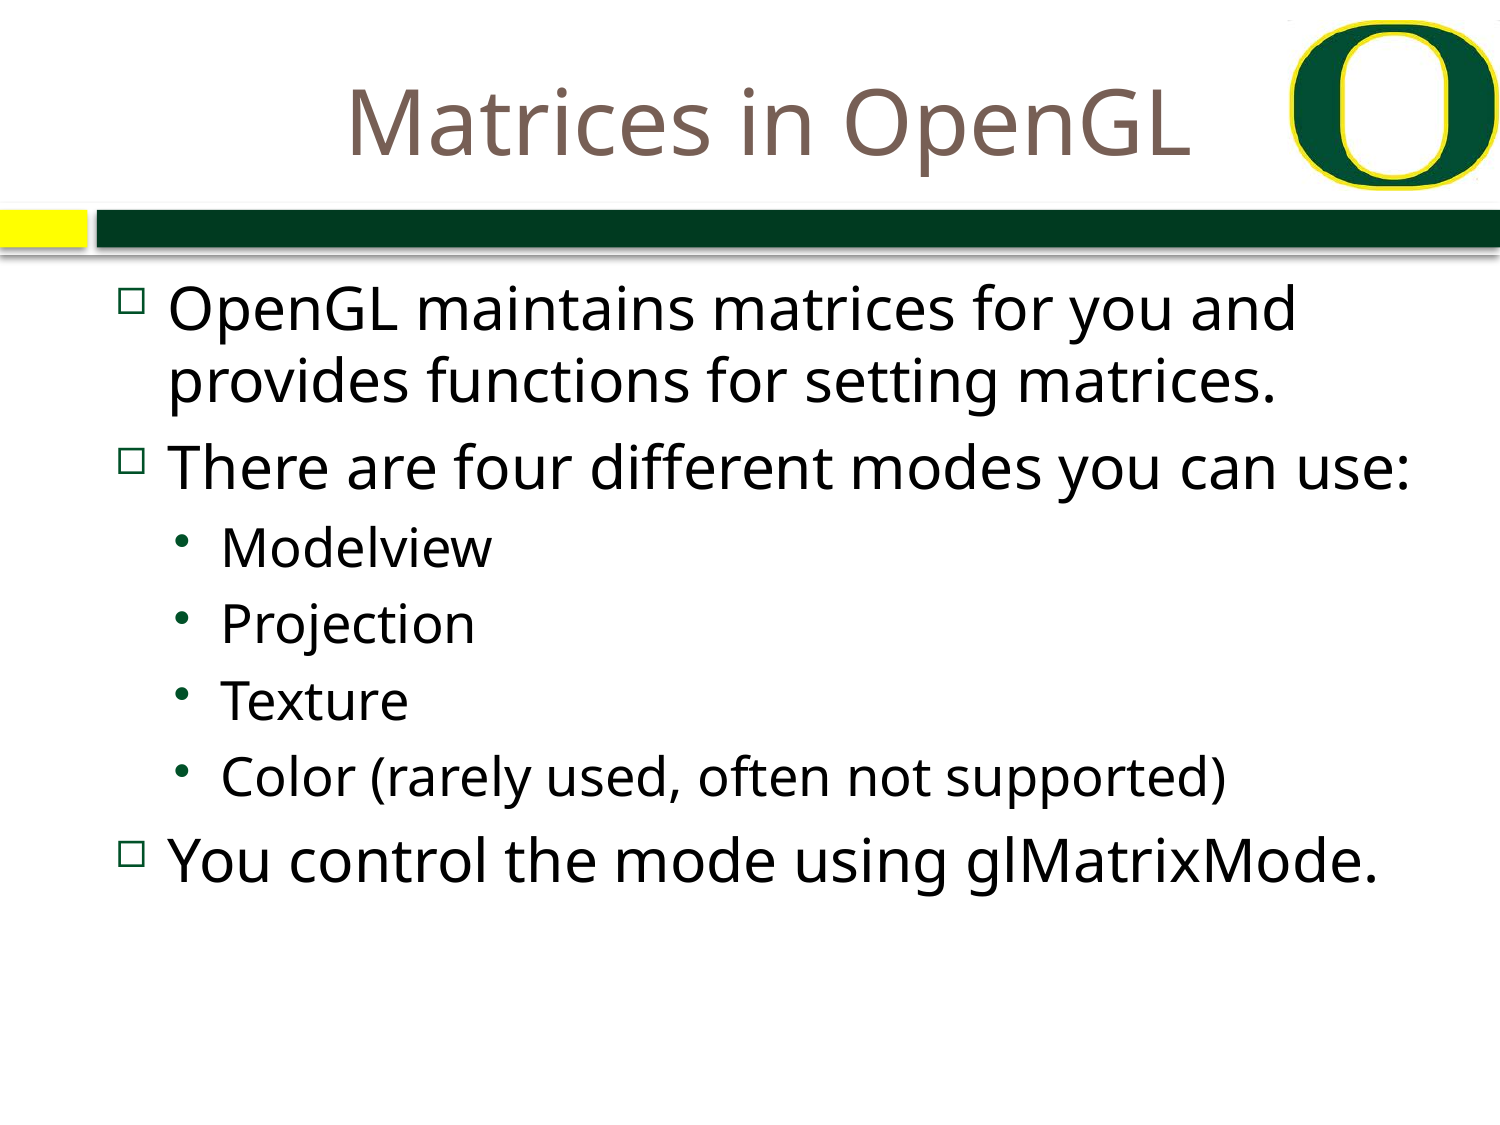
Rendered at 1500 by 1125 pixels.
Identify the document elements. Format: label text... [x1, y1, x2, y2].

list OpenGL maintains matrices for you and provides functions for setting matrices. There are four different modes you can use: Modelview Projection Texture Color (rarely used, often not supported) You control the mode using glMatrixMode. [100, 262, 1438, 1000]
picture [1287, 20, 1500, 191]
title Matrices in OpenGL [100, 37, 1438, 200]
